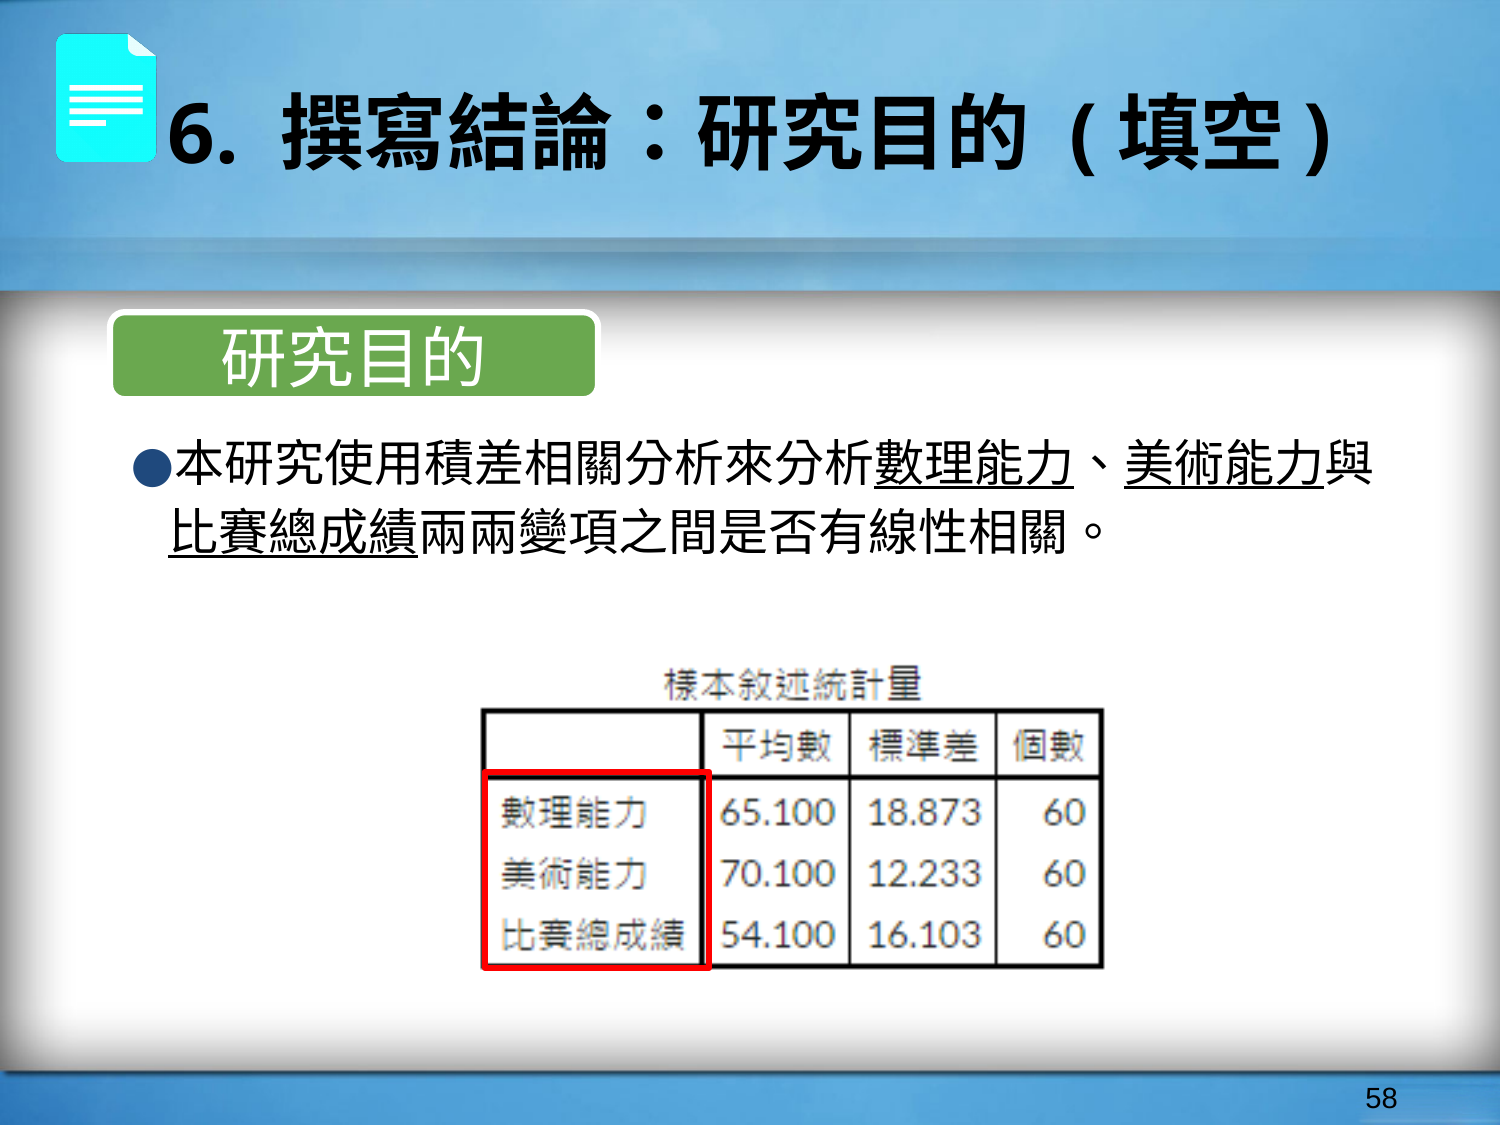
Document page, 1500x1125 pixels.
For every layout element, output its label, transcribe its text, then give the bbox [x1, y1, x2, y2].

picture [0, 0, 1500, 1125]
slide_number ‹#› [1350, 1074, 1488, 1118]
list 本研究使用積差相關分析來分析數理能力、美術能力與比賽總成績兩兩變項之間是否有線性相關。 [78, 407, 1422, 620]
text_box 研究目的 [110, 312, 599, 400]
title 6. 撰寫結論：研究目的 (填空) [78, 27, 1422, 232]
